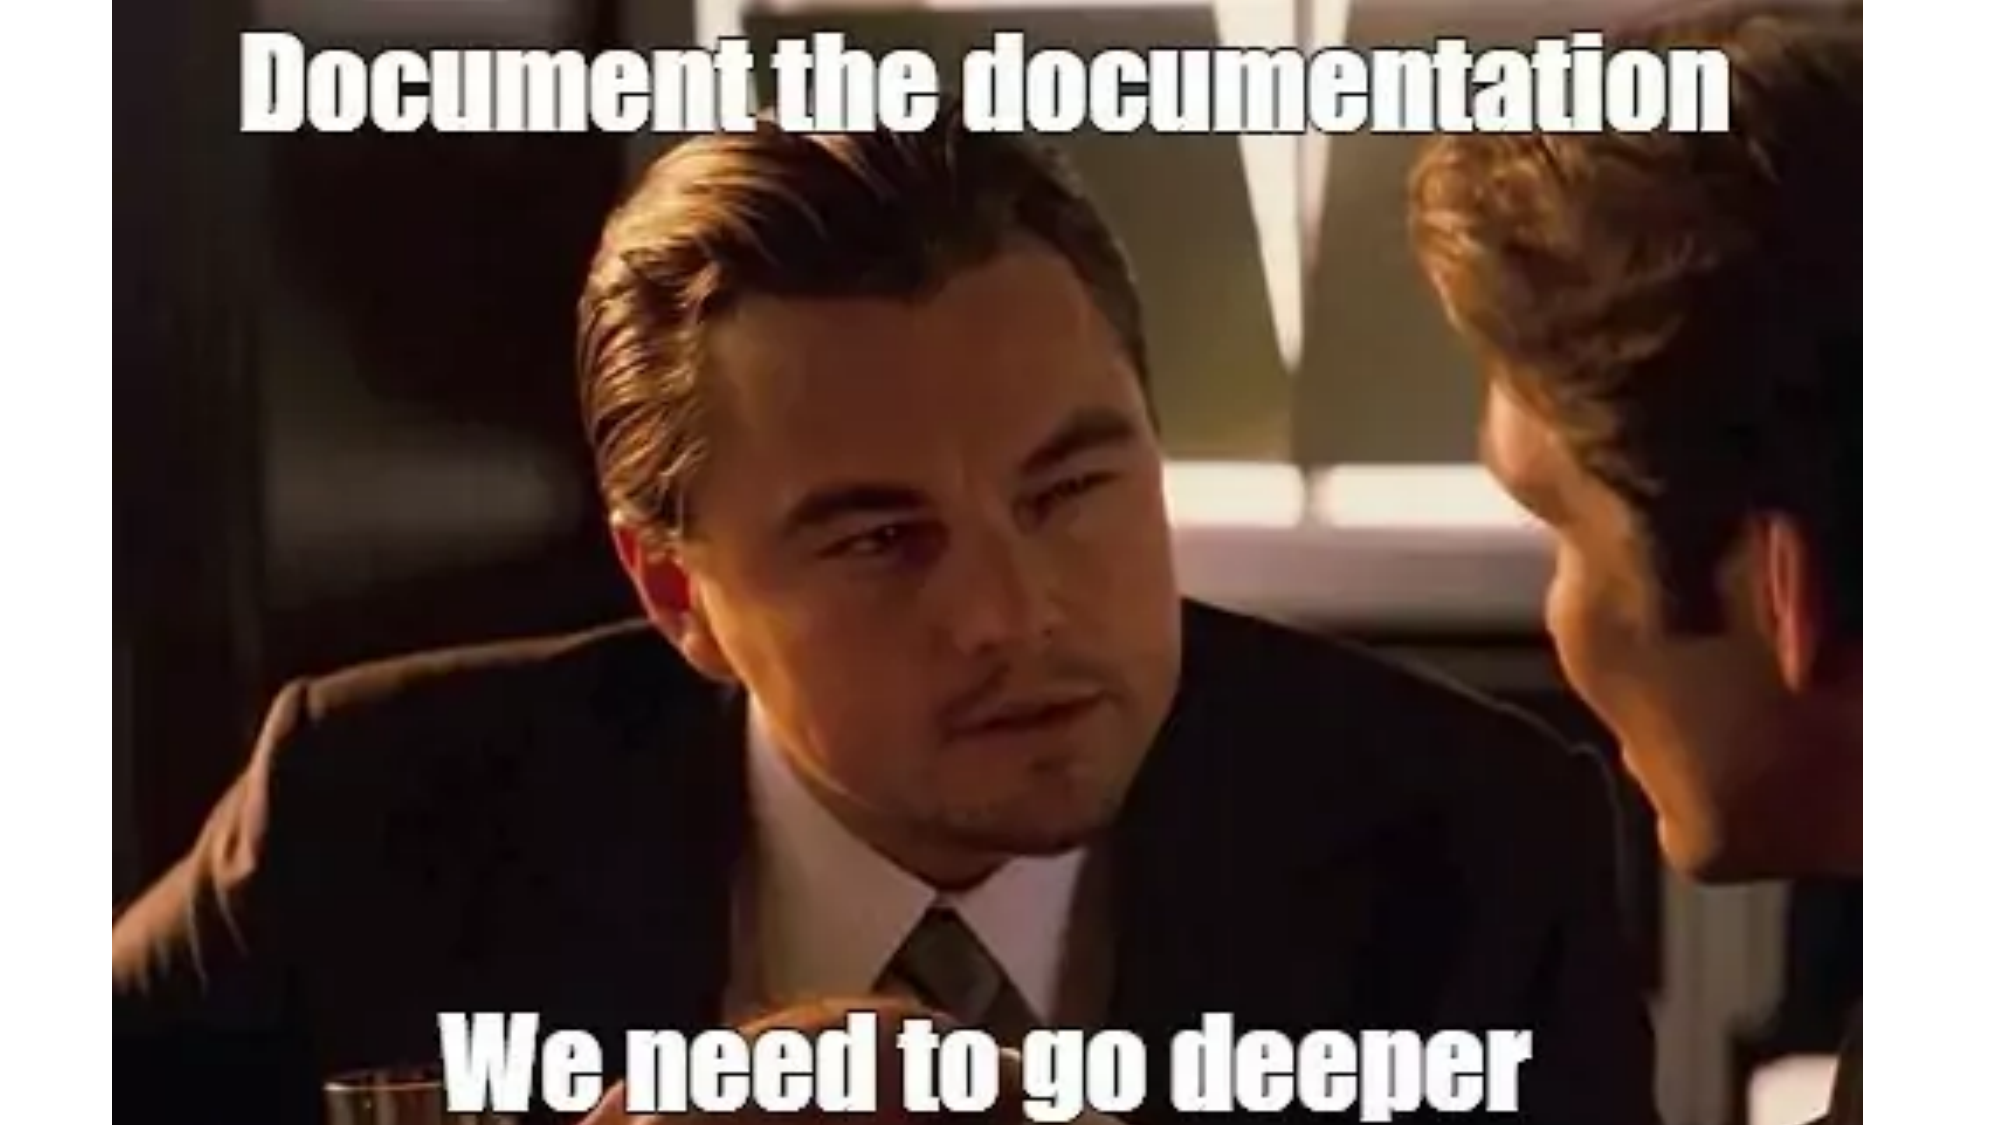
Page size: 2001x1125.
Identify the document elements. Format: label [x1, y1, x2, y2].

picture [111, 0, 1863, 1125]
